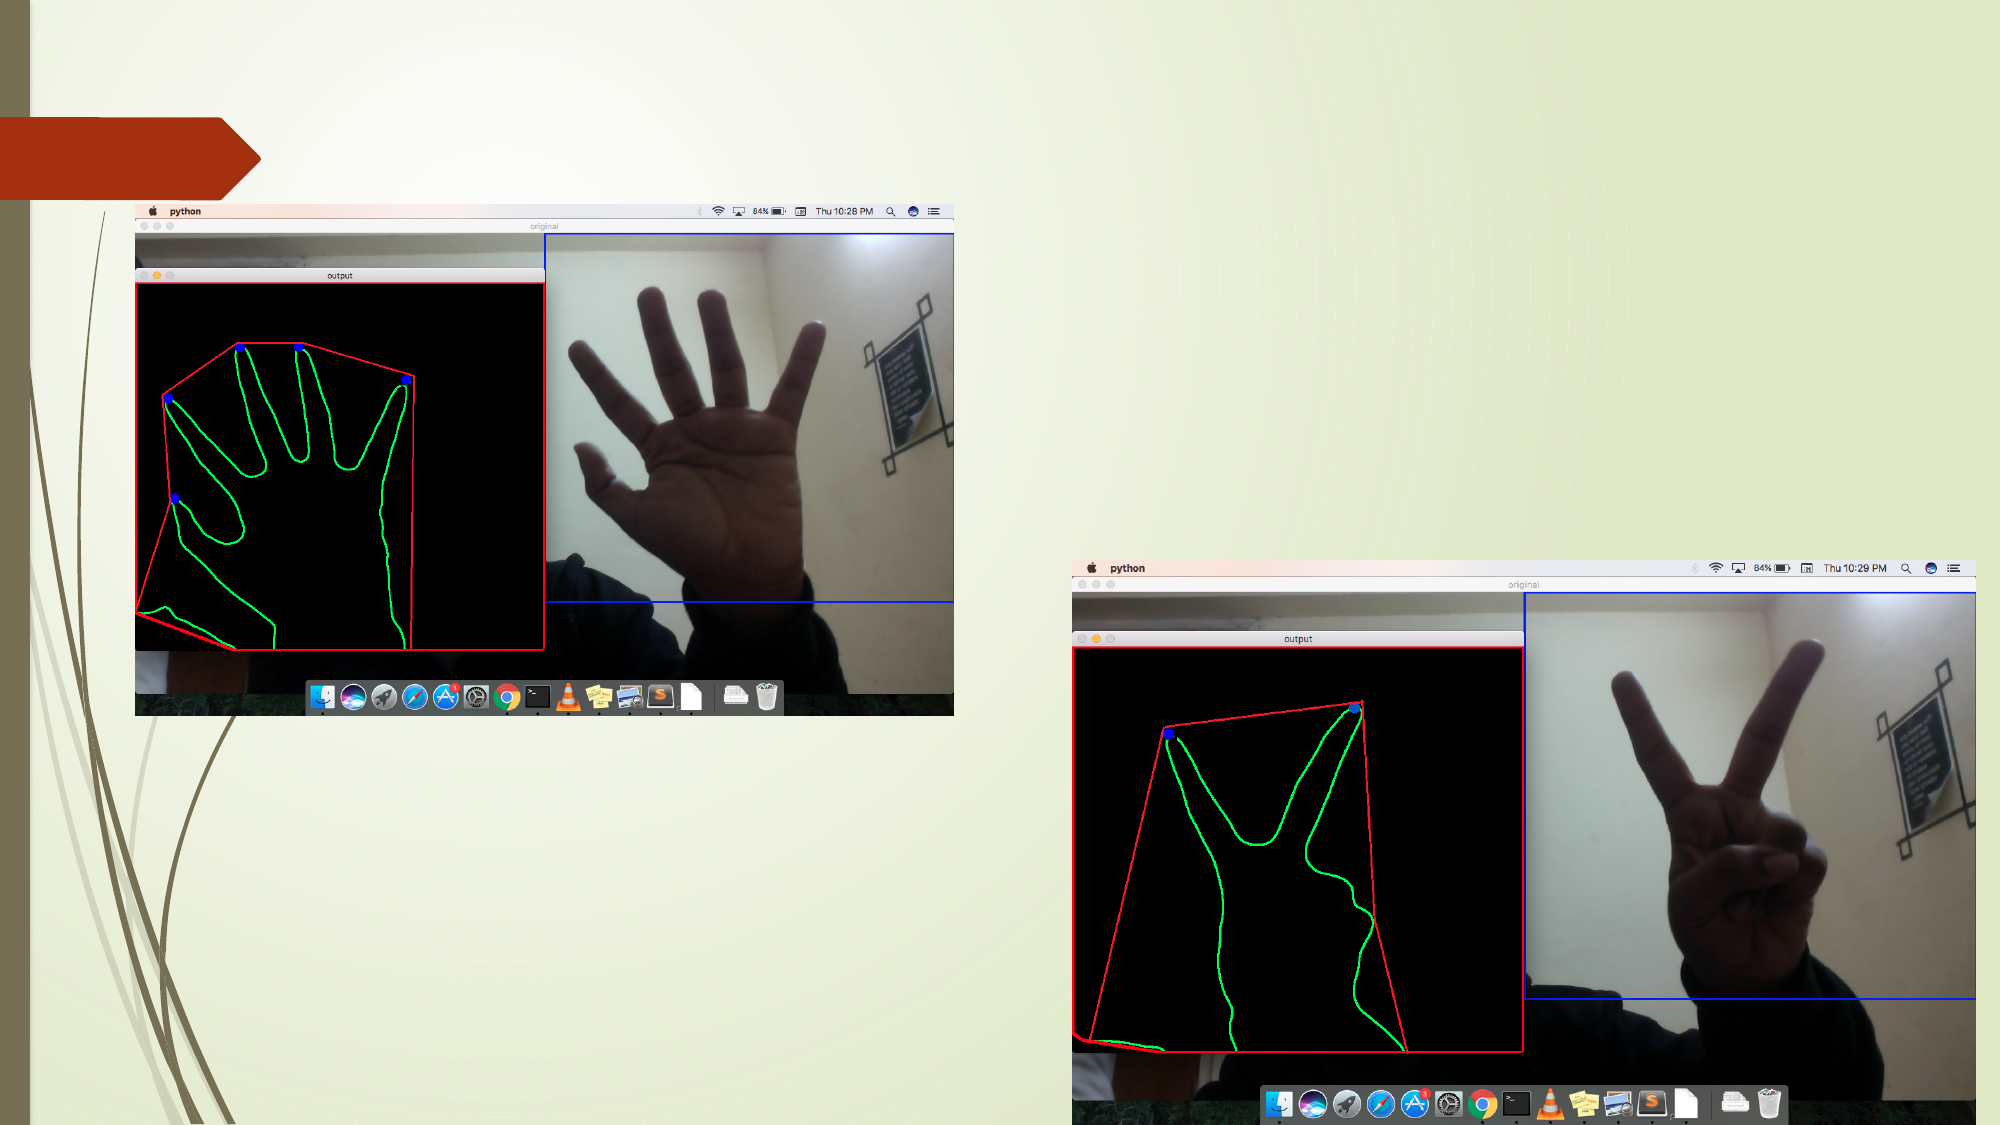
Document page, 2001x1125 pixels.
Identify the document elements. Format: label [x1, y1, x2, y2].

picture [1072, 560, 1976, 1125]
picture [134, 203, 954, 716]
